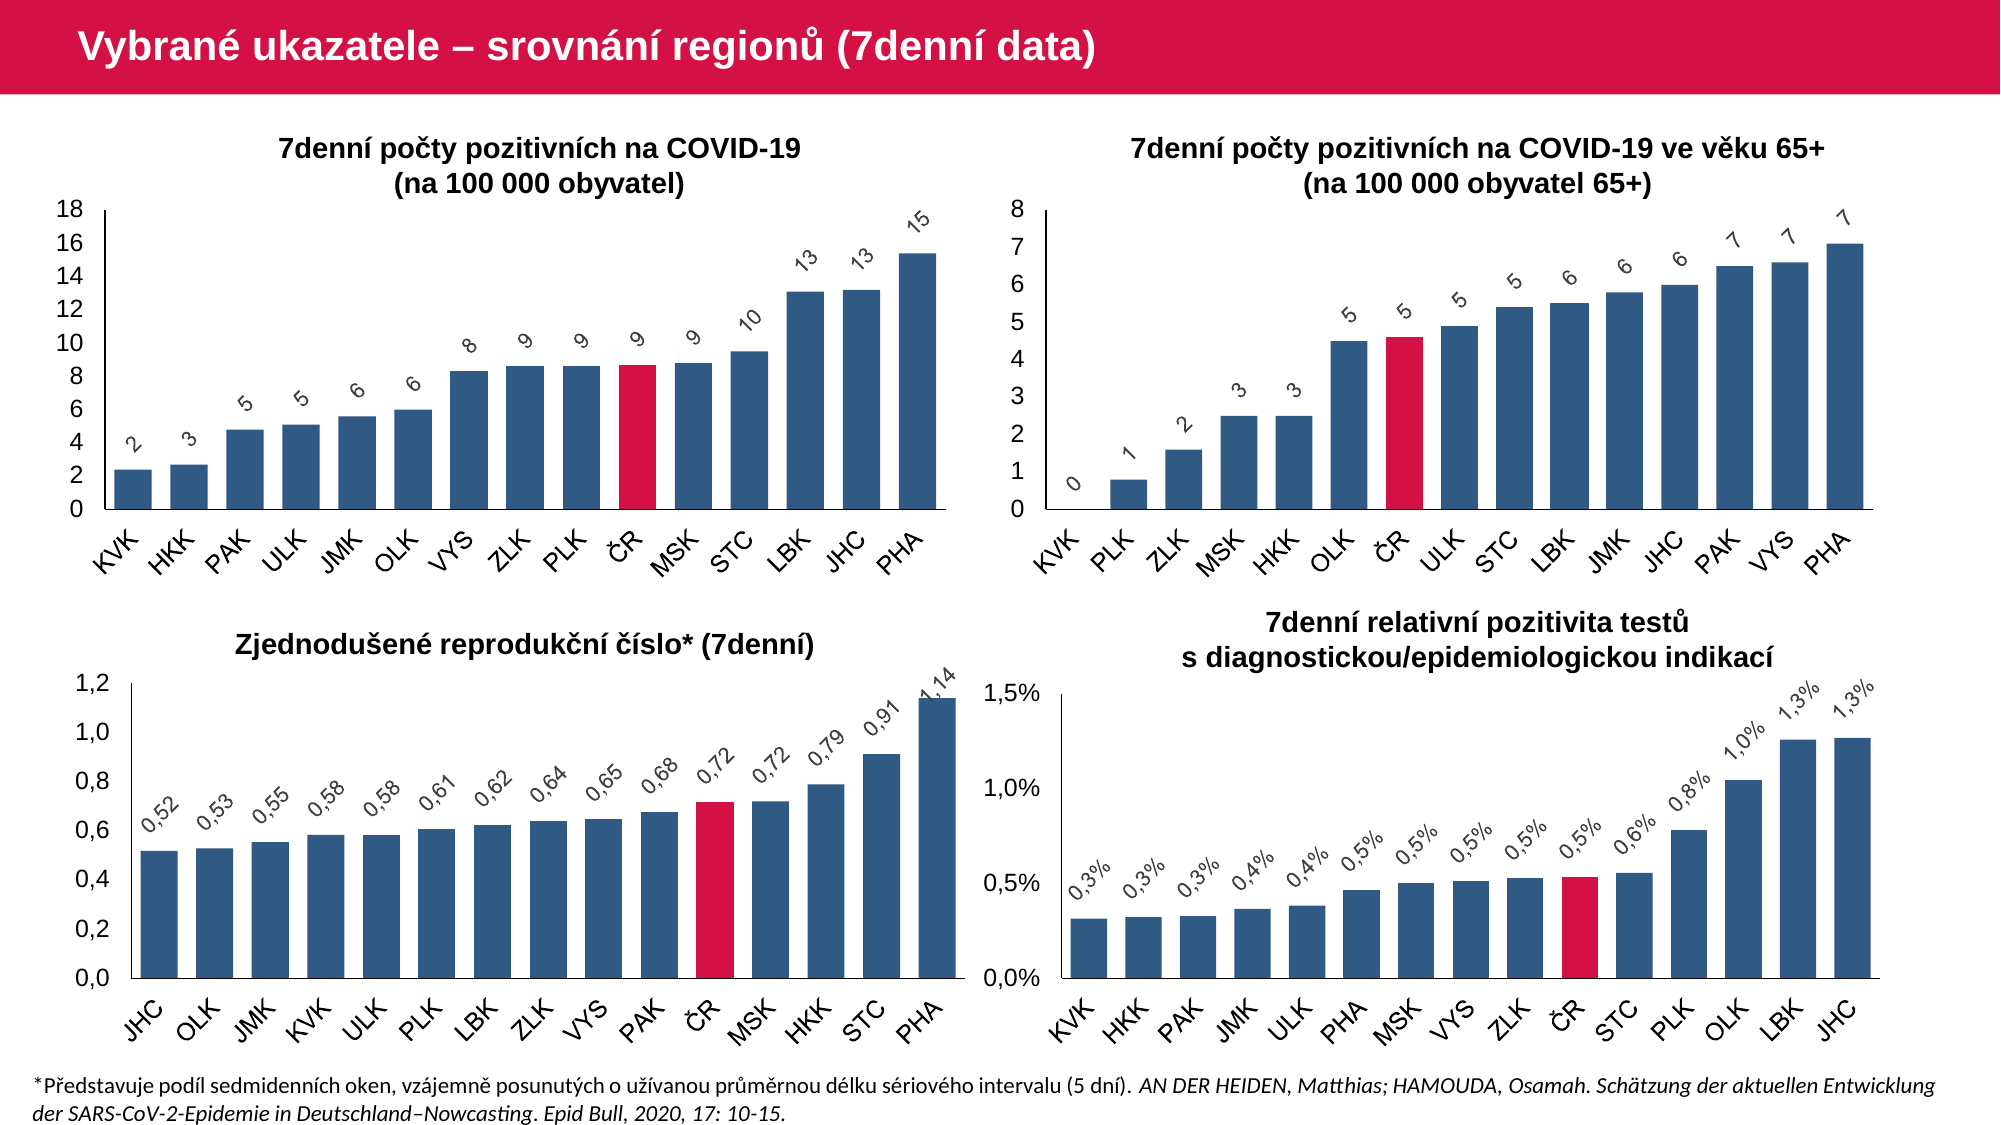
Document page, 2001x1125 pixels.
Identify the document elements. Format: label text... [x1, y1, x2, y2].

title Vybrané ukazatele – srovnání regionů (7denní data) [62, 0, 1283, 95]
picture [17, 121, 1980, 1125]
